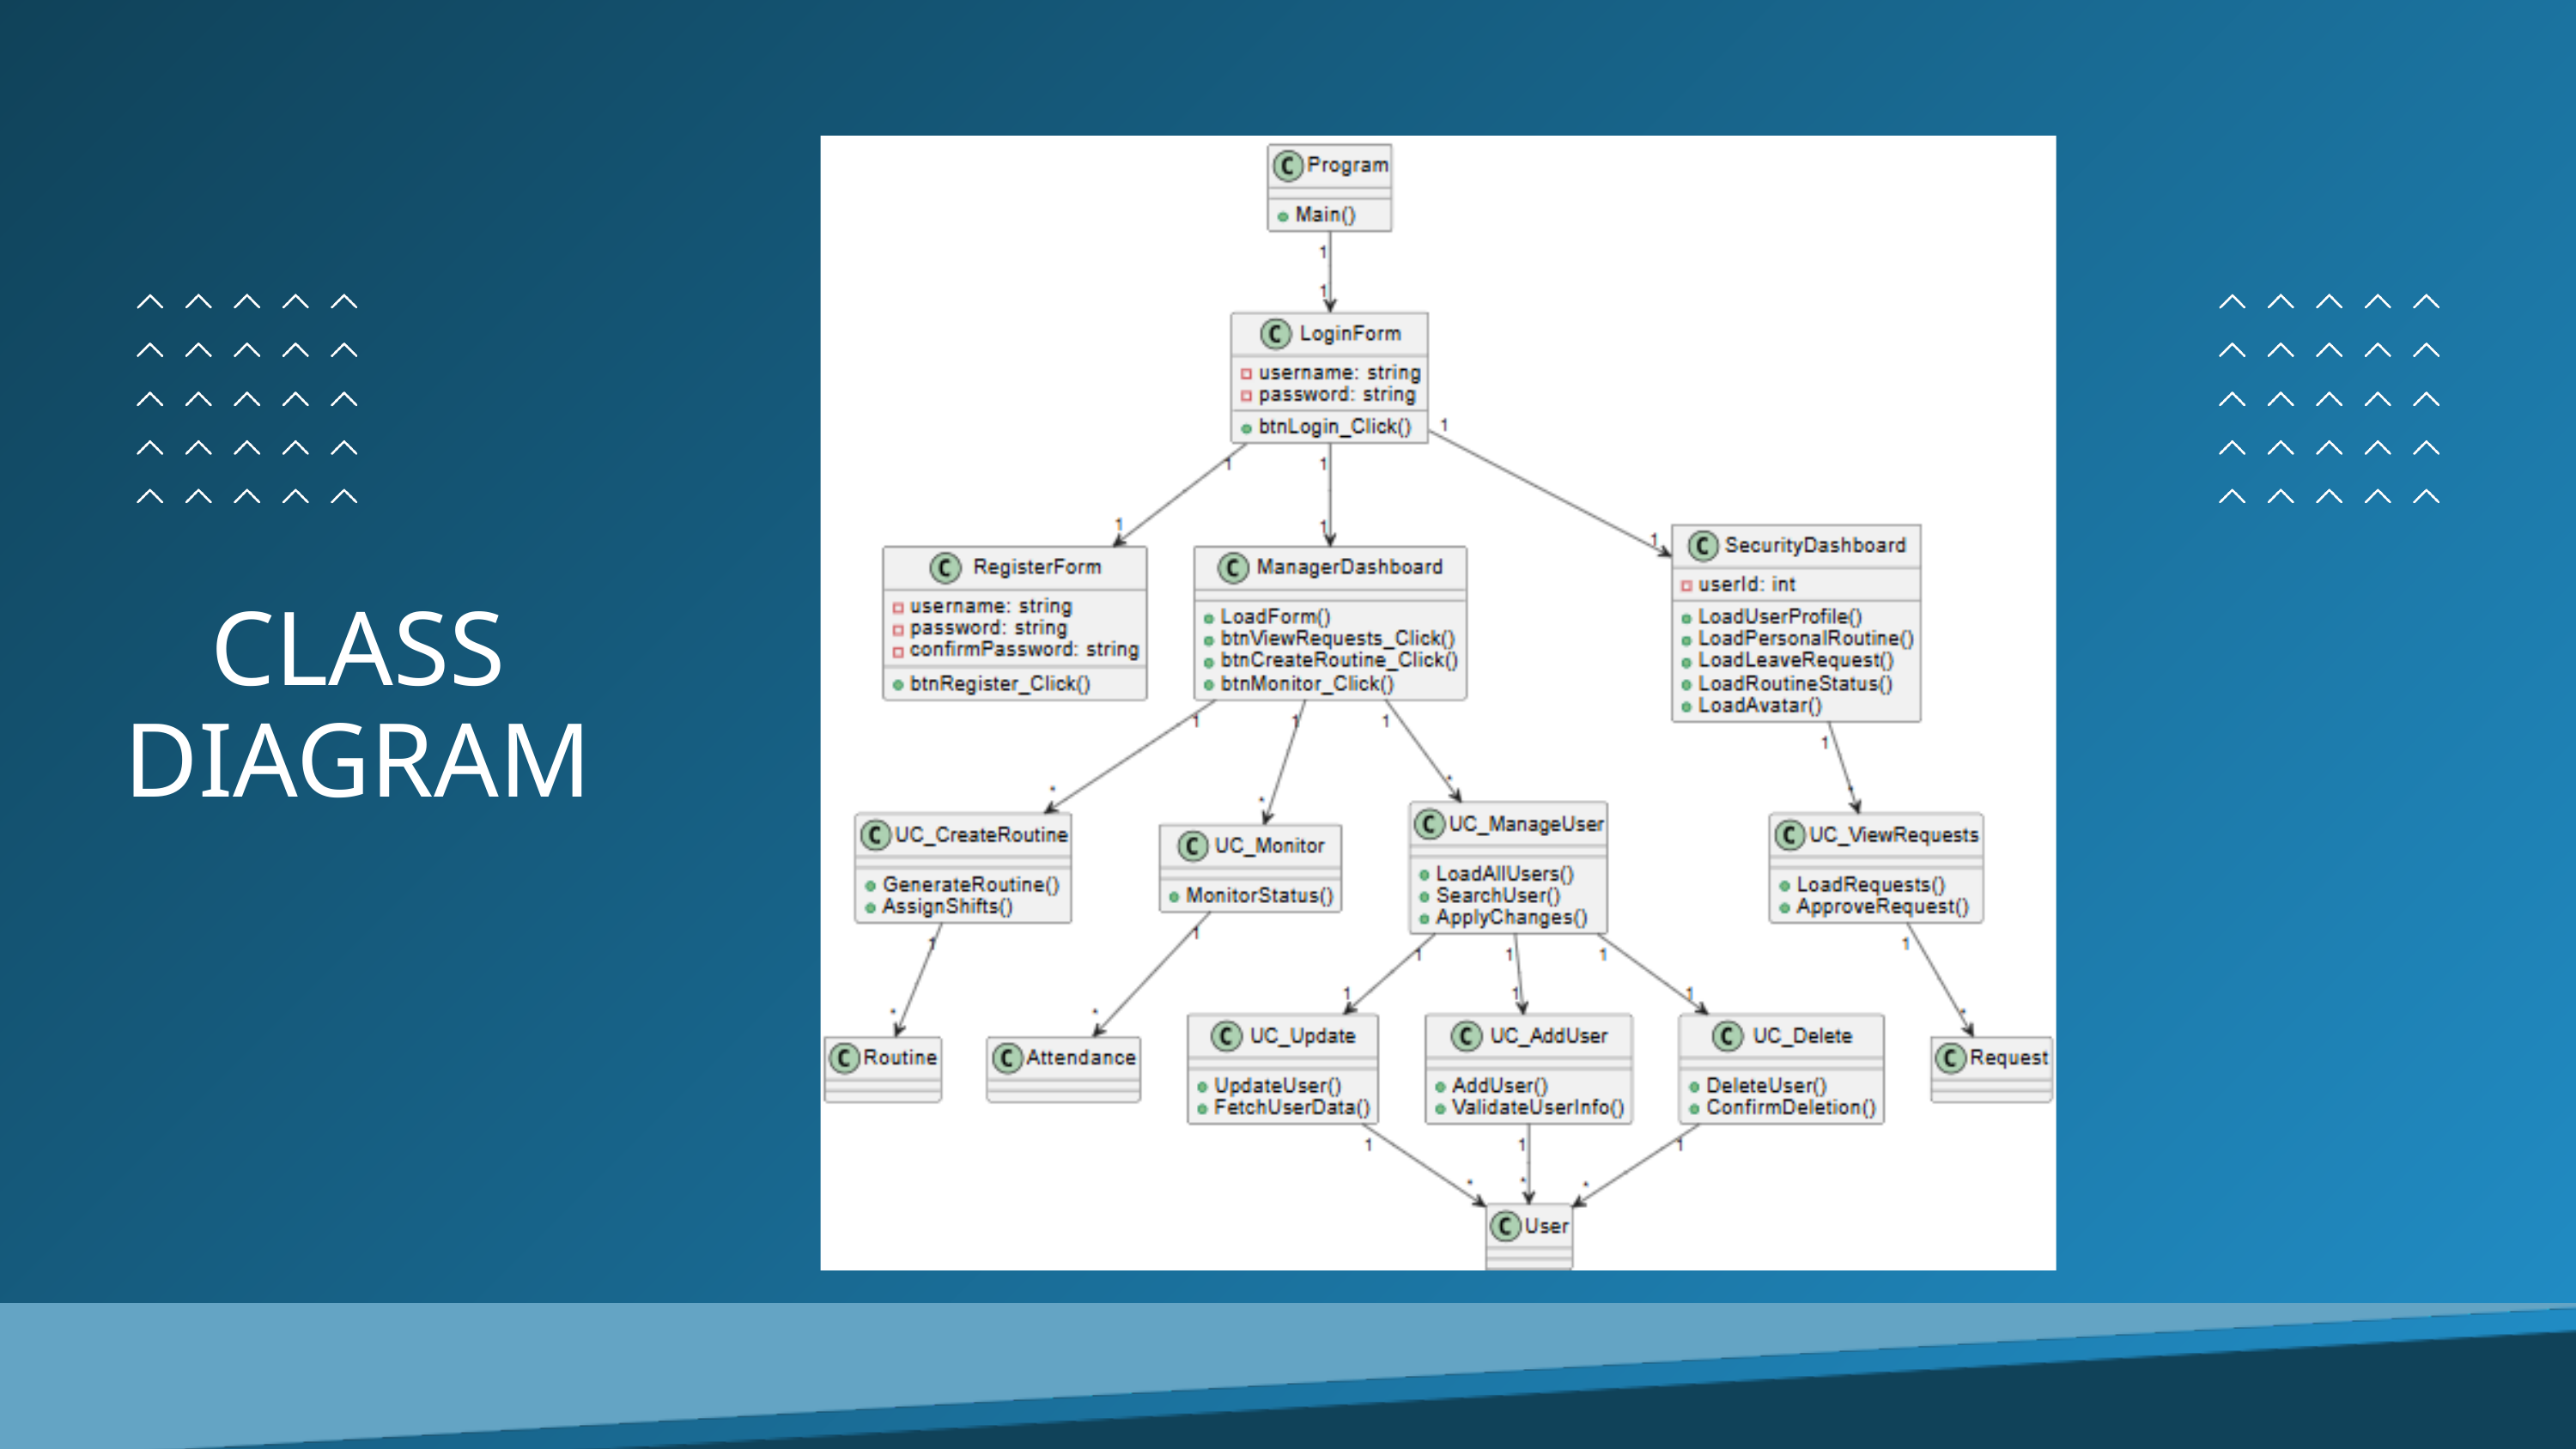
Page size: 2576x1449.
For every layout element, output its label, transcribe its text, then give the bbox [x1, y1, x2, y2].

text_box [0, 1303, 2576, 1449]
text_box [2217, 294, 2440, 504]
text_box [136, 294, 358, 504]
text_box [820, 136, 2057, 1270]
text_box CLASS DIAGRAM [57, 593, 659, 818]
